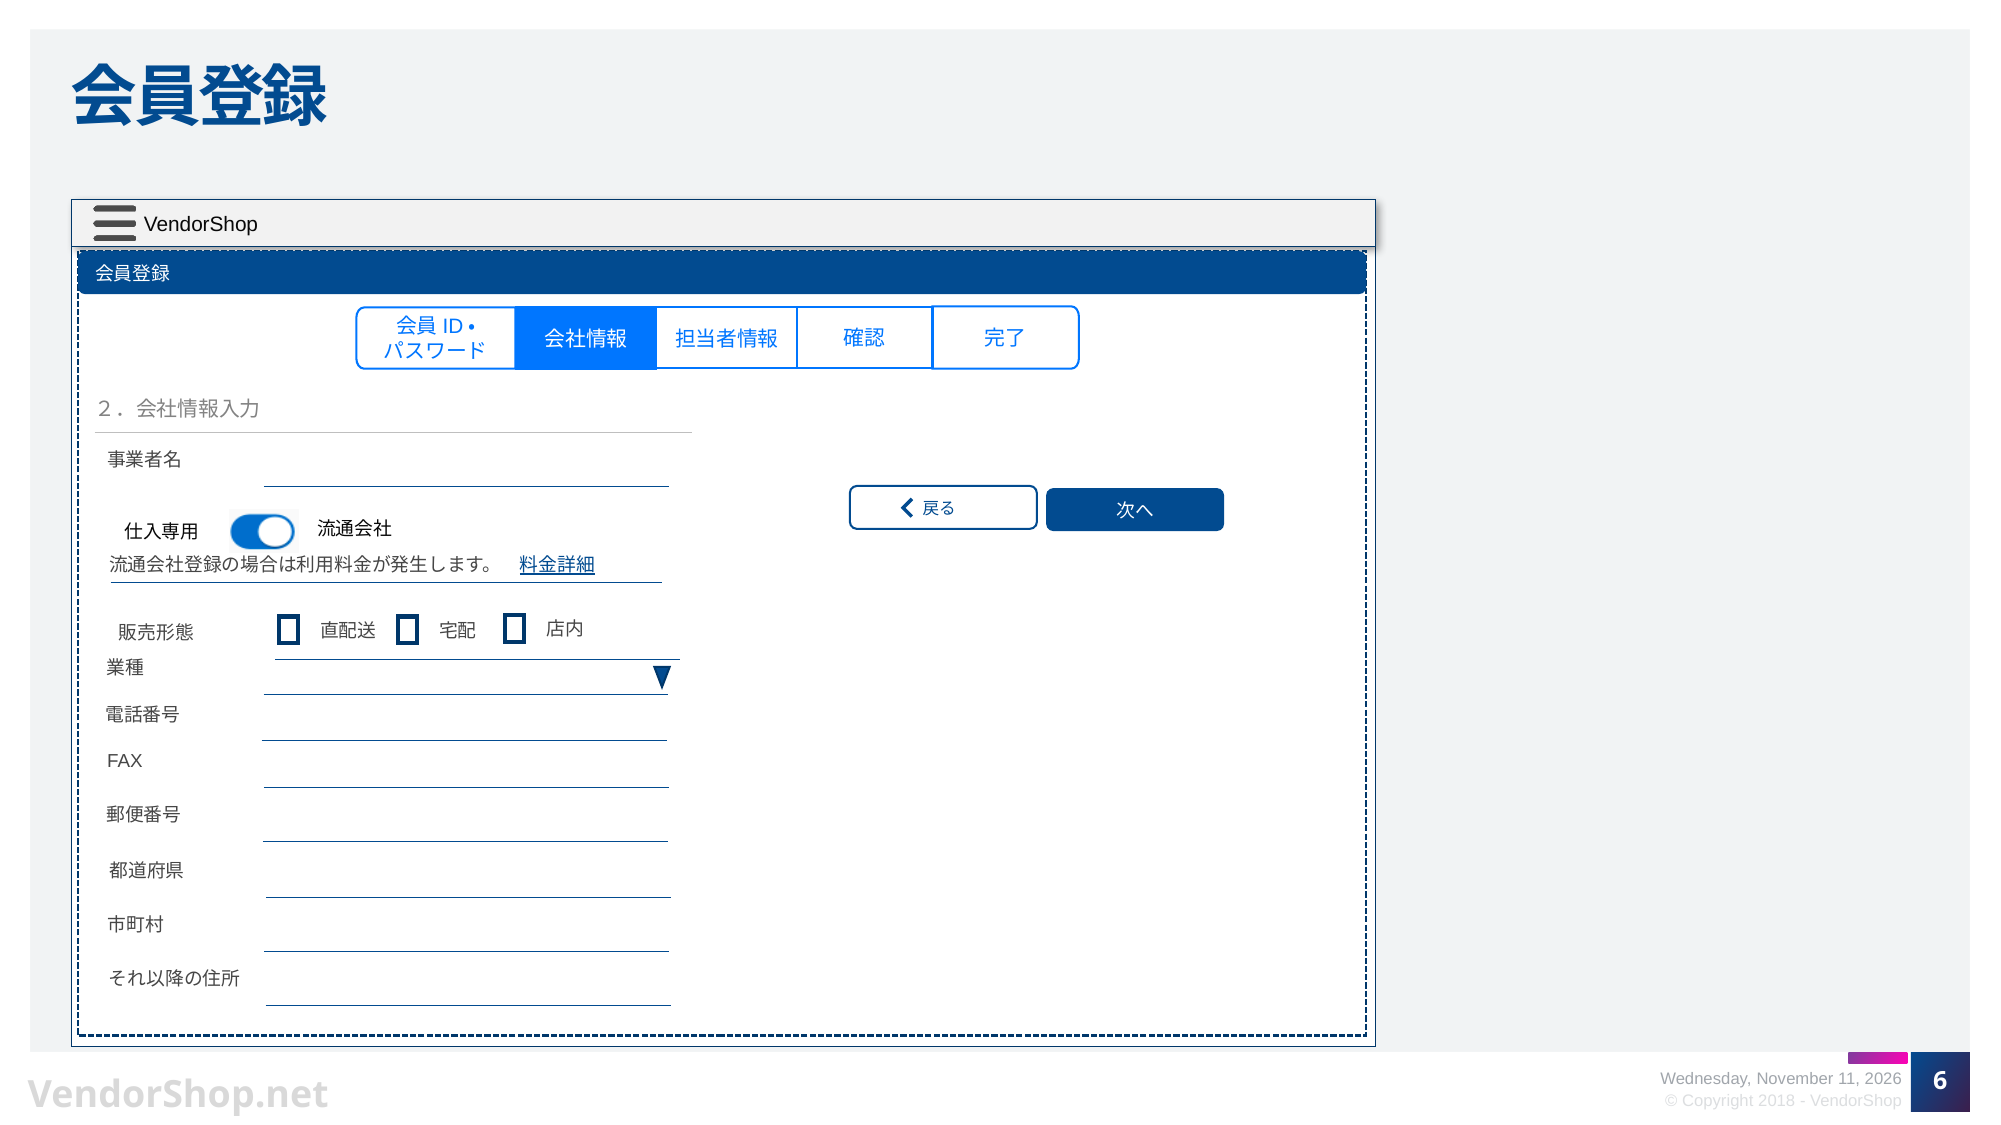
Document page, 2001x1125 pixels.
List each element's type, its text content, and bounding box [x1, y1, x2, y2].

text_box 流通会社登録の場合は利用料金が発生します。 料金詳細 [109, 552, 672, 576]
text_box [107, 447, 669, 487]
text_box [505, 614, 619, 620]
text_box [849, 485, 1225, 531]
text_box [109, 858, 672, 898]
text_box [118, 620, 681, 659]
footer © Copyright 2018 - VendorShop [1483, 1091, 1903, 1110]
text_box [278, 616, 393, 620]
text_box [398, 616, 505, 620]
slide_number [1483, 1067, 1903, 1089]
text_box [109, 966, 671, 1005]
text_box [106, 655, 669, 694]
picture [93, 205, 136, 241]
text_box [109, 509, 428, 553]
text_box 会員登録 [77, 250, 1368, 296]
slide_number 6 [1910, 1052, 1970, 1112]
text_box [107, 748, 669, 787]
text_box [107, 912, 669, 951]
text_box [105, 702, 667, 741]
text_box [77, 292, 1367, 1037]
title 会員登録 [70, 70, 1932, 189]
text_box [356, 306, 1079, 369]
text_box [94, 384, 693, 432]
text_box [106, 803, 668, 842]
